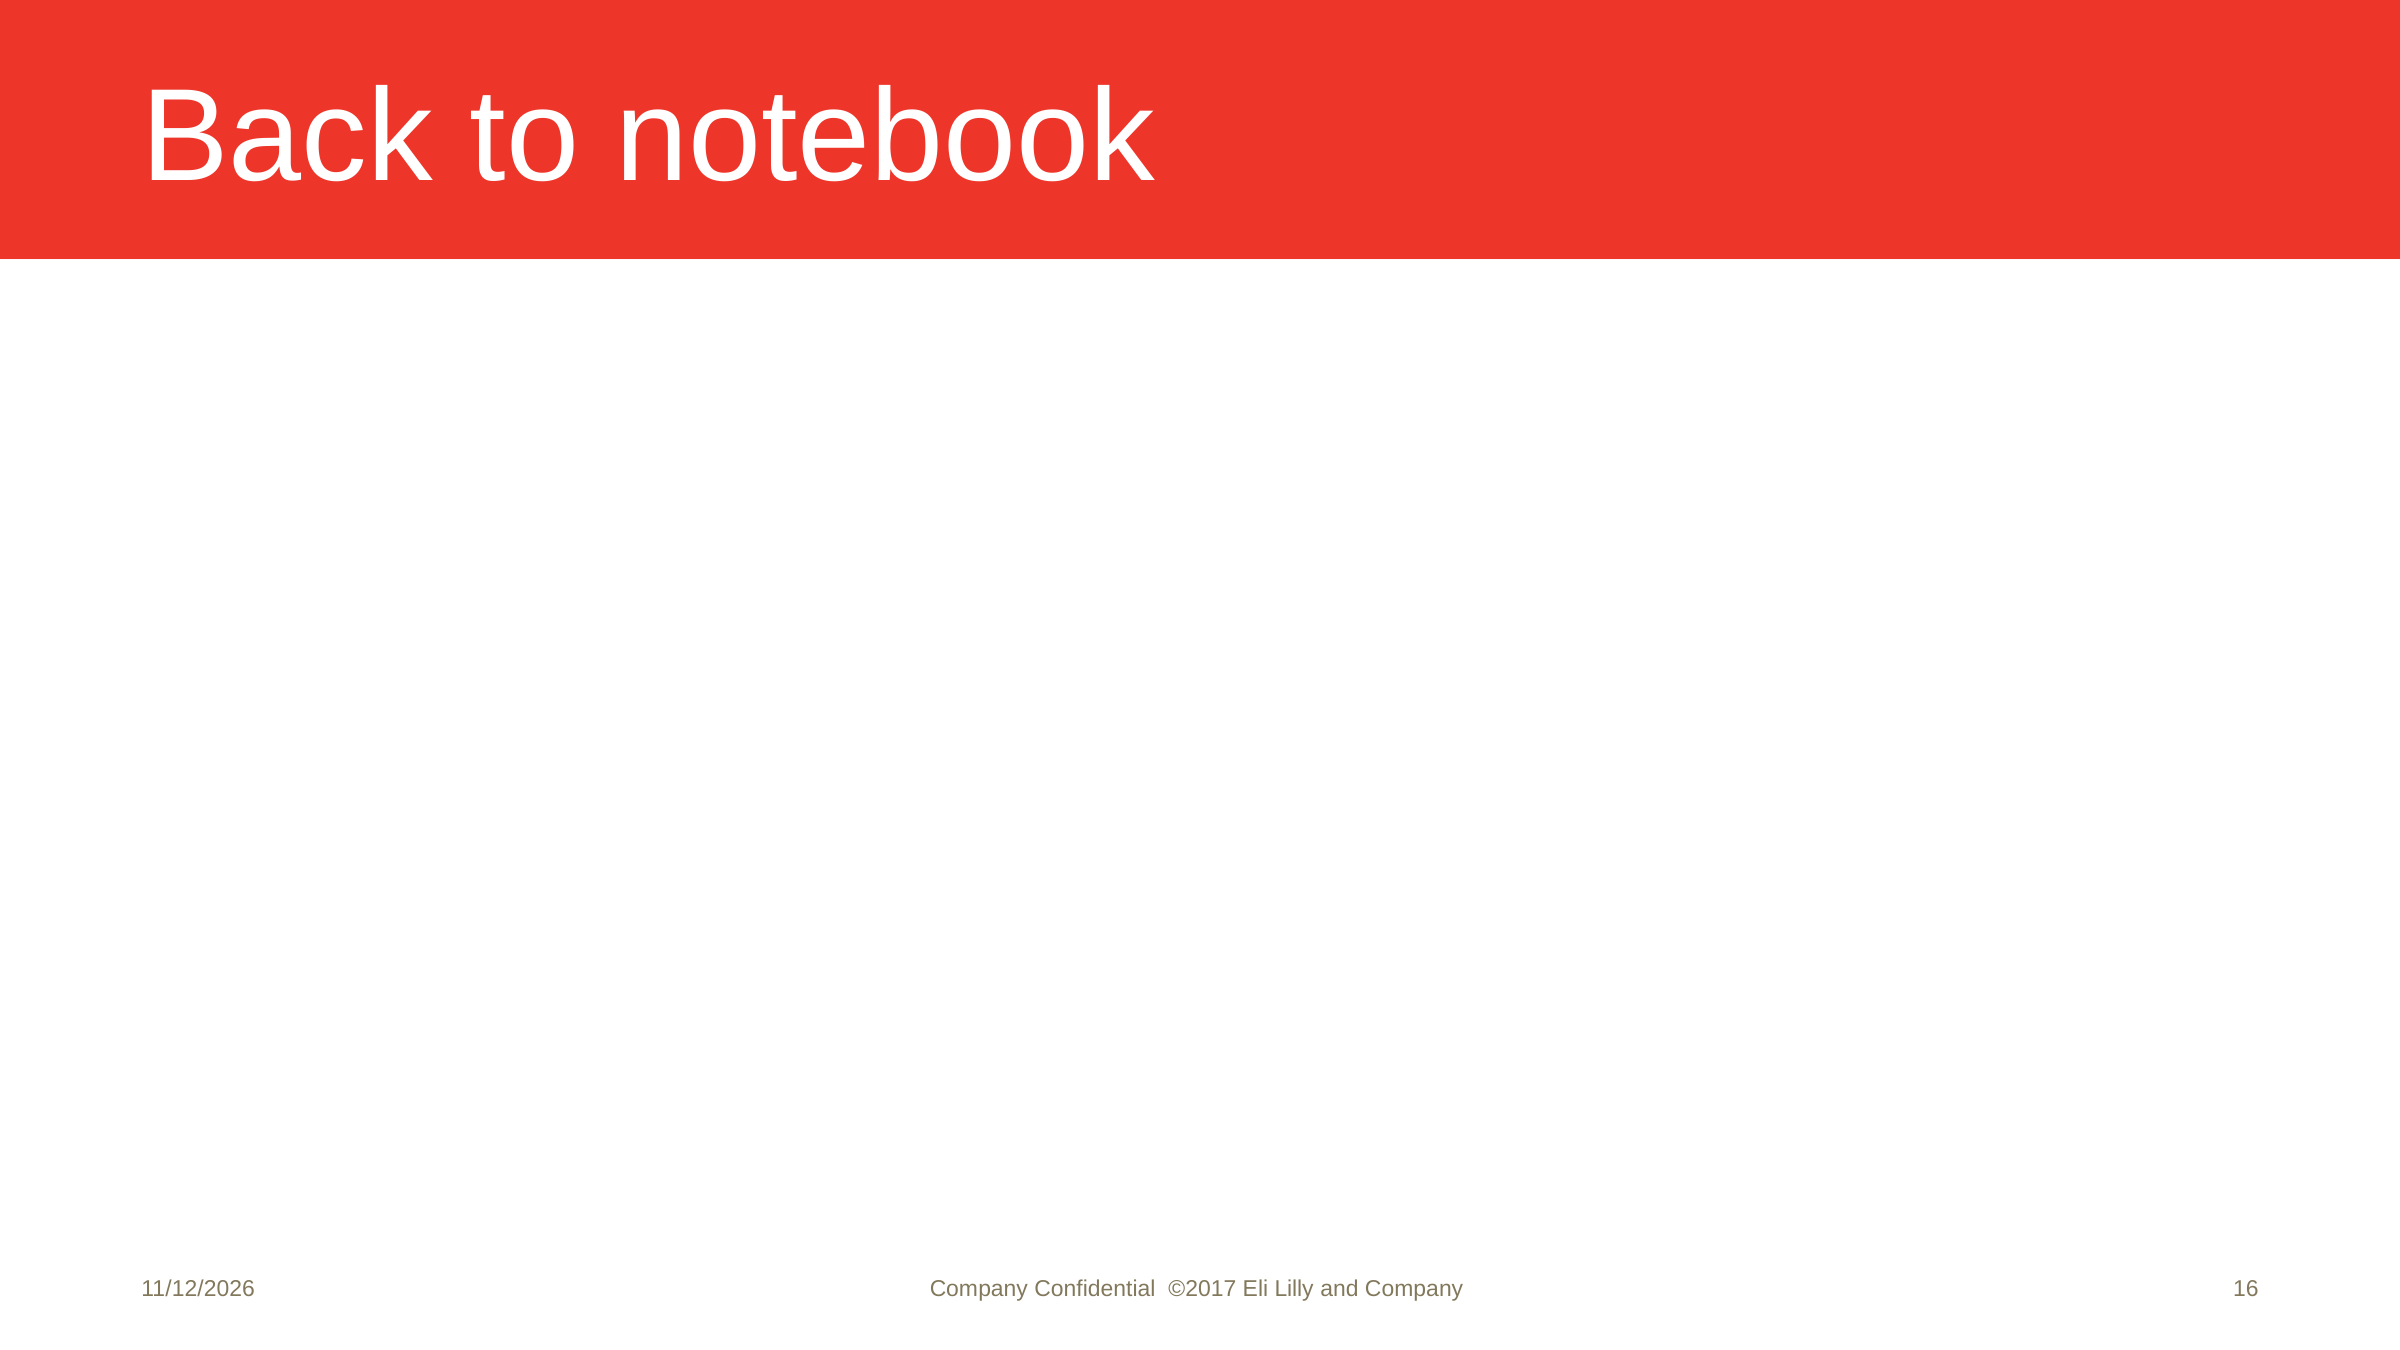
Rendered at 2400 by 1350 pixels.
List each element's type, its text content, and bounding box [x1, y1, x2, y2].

title Back to notebook [120, 15, 2280, 241]
slide_number 16 [1719, 1251, 2280, 1324]
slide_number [120, 1251, 680, 1324]
picture [0, 0, 2400, 1350]
footer Company Confidential ©2017 Eli Lilly and Company [819, 1251, 1580, 1324]
